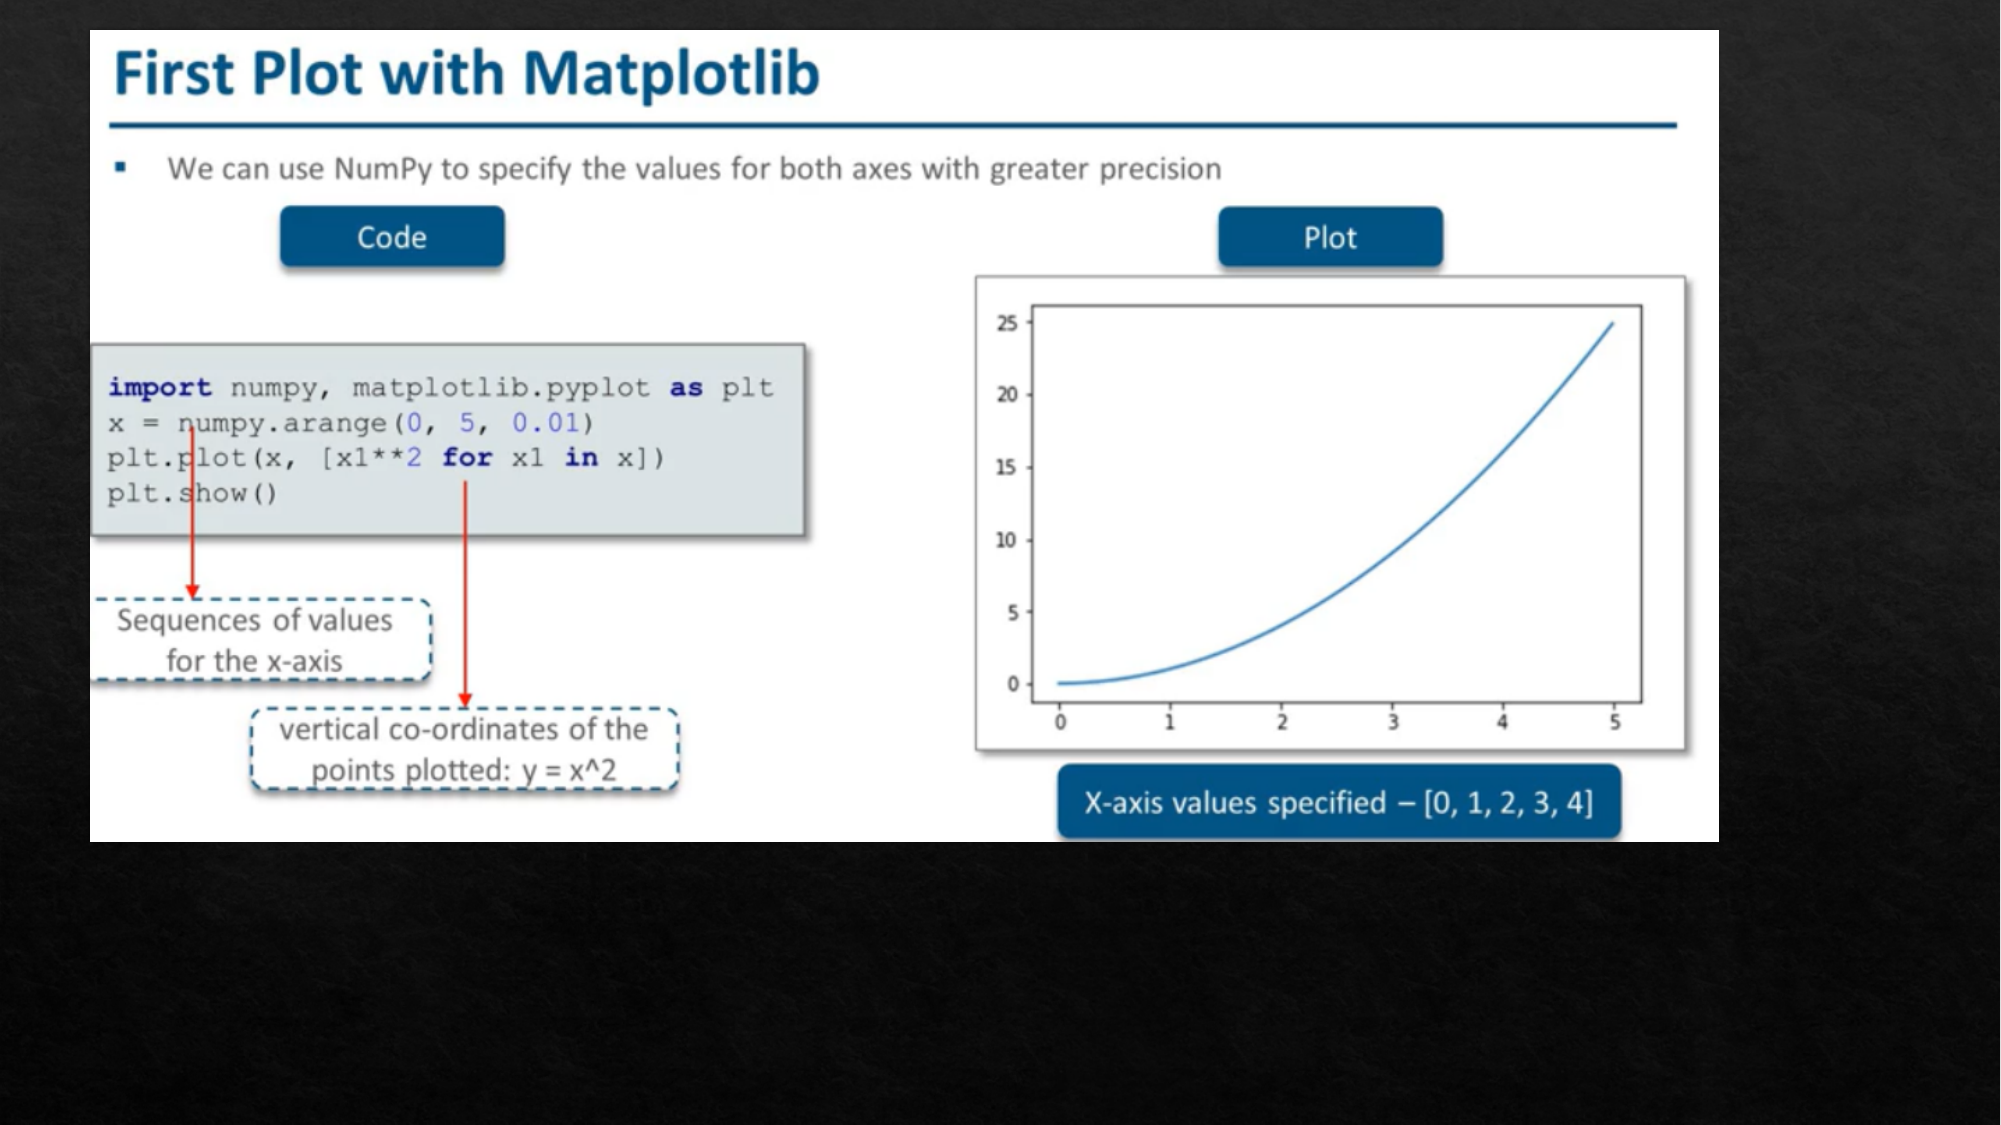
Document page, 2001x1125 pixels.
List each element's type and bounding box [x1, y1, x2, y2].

list [90, 30, 1720, 842]
